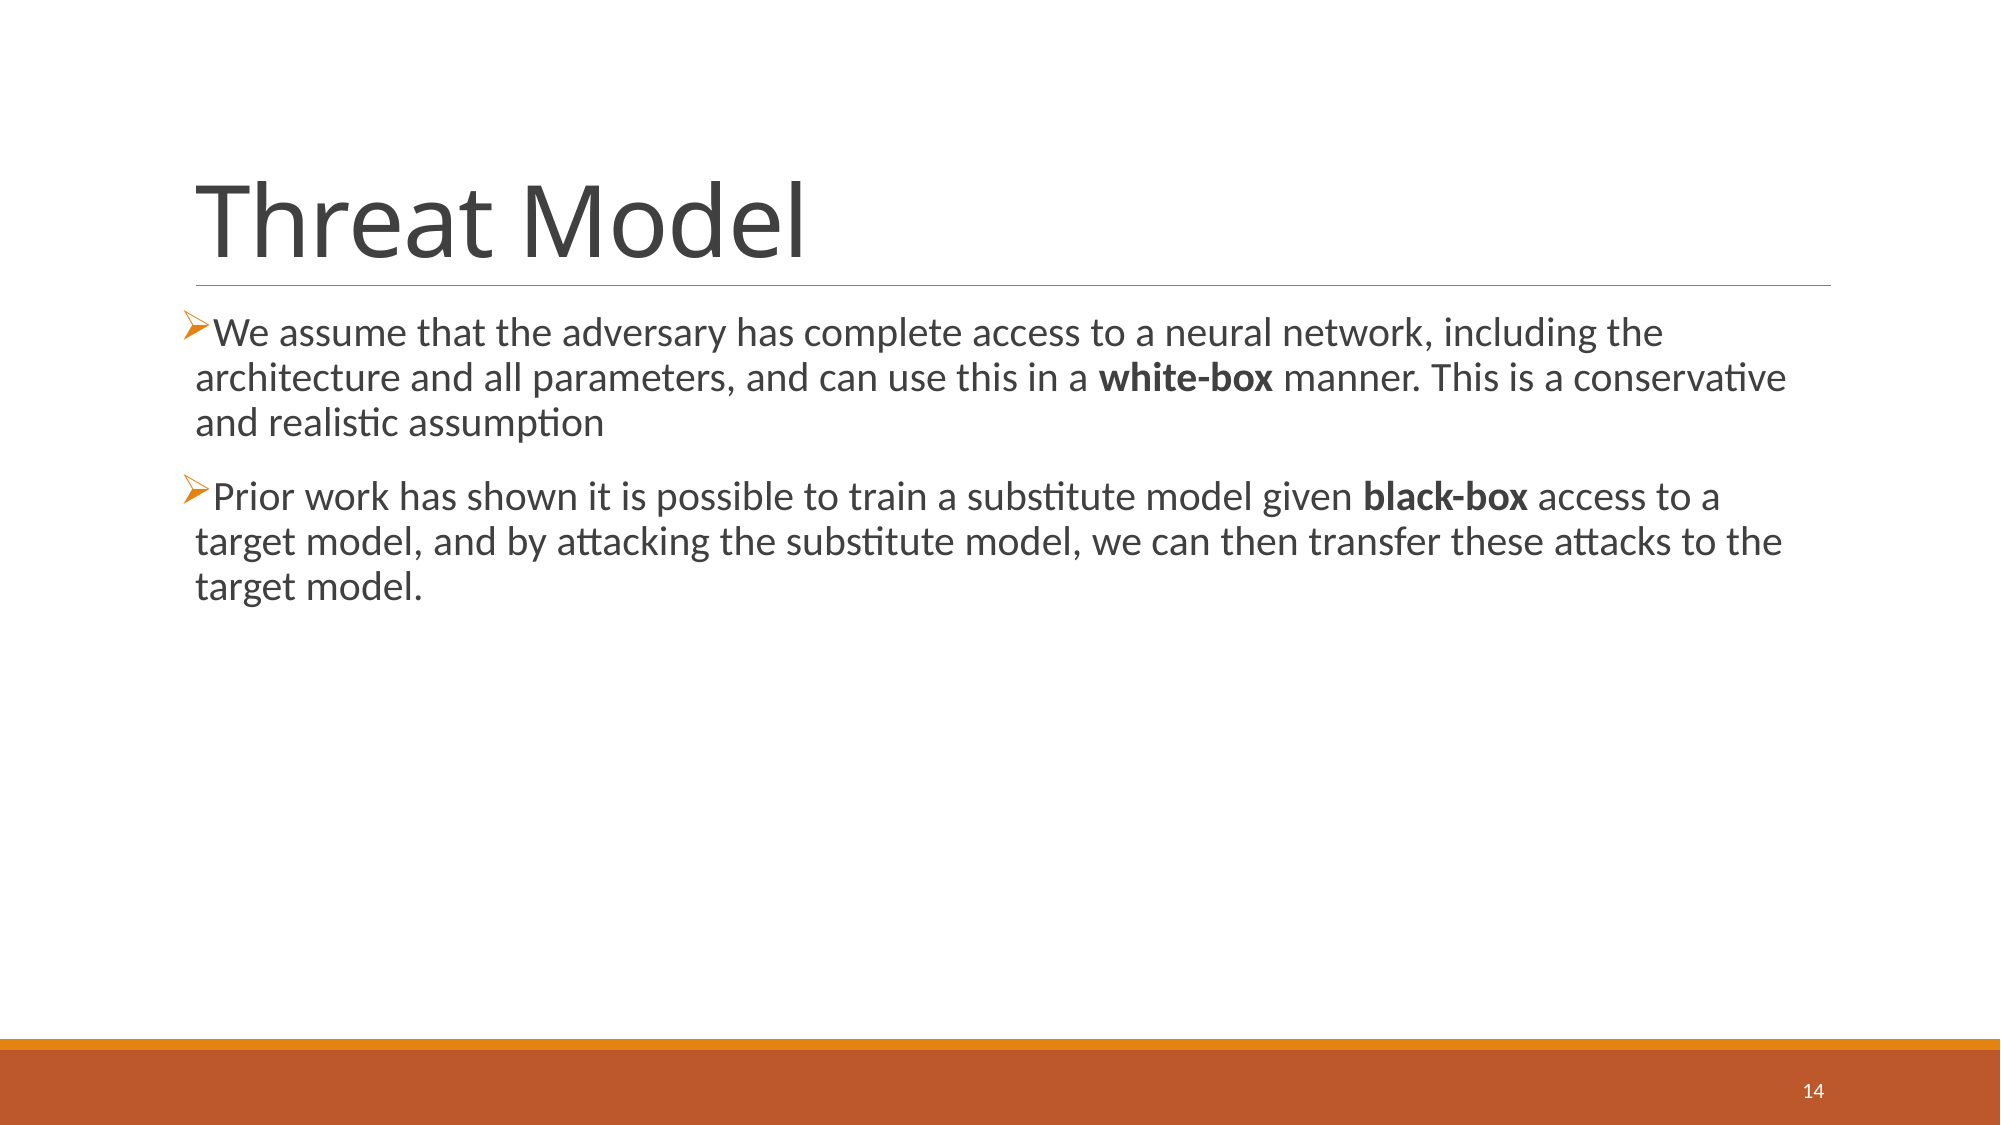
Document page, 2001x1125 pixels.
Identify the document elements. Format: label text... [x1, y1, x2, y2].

title Threat Model [180, 47, 1830, 285]
slide_number 14 [1624, 1059, 1840, 1120]
list We assume that the adversary has complete access to a neural network, including the architecture and all parameters, and can use this in a white-box manner. This is a conservative and realistic assumption Prior work has shown it is possible to train a substitute model given black-box access to a target model, and by attacking the substitute model, we can then transfer these attacks to the target model. [180, 302, 1830, 963]
